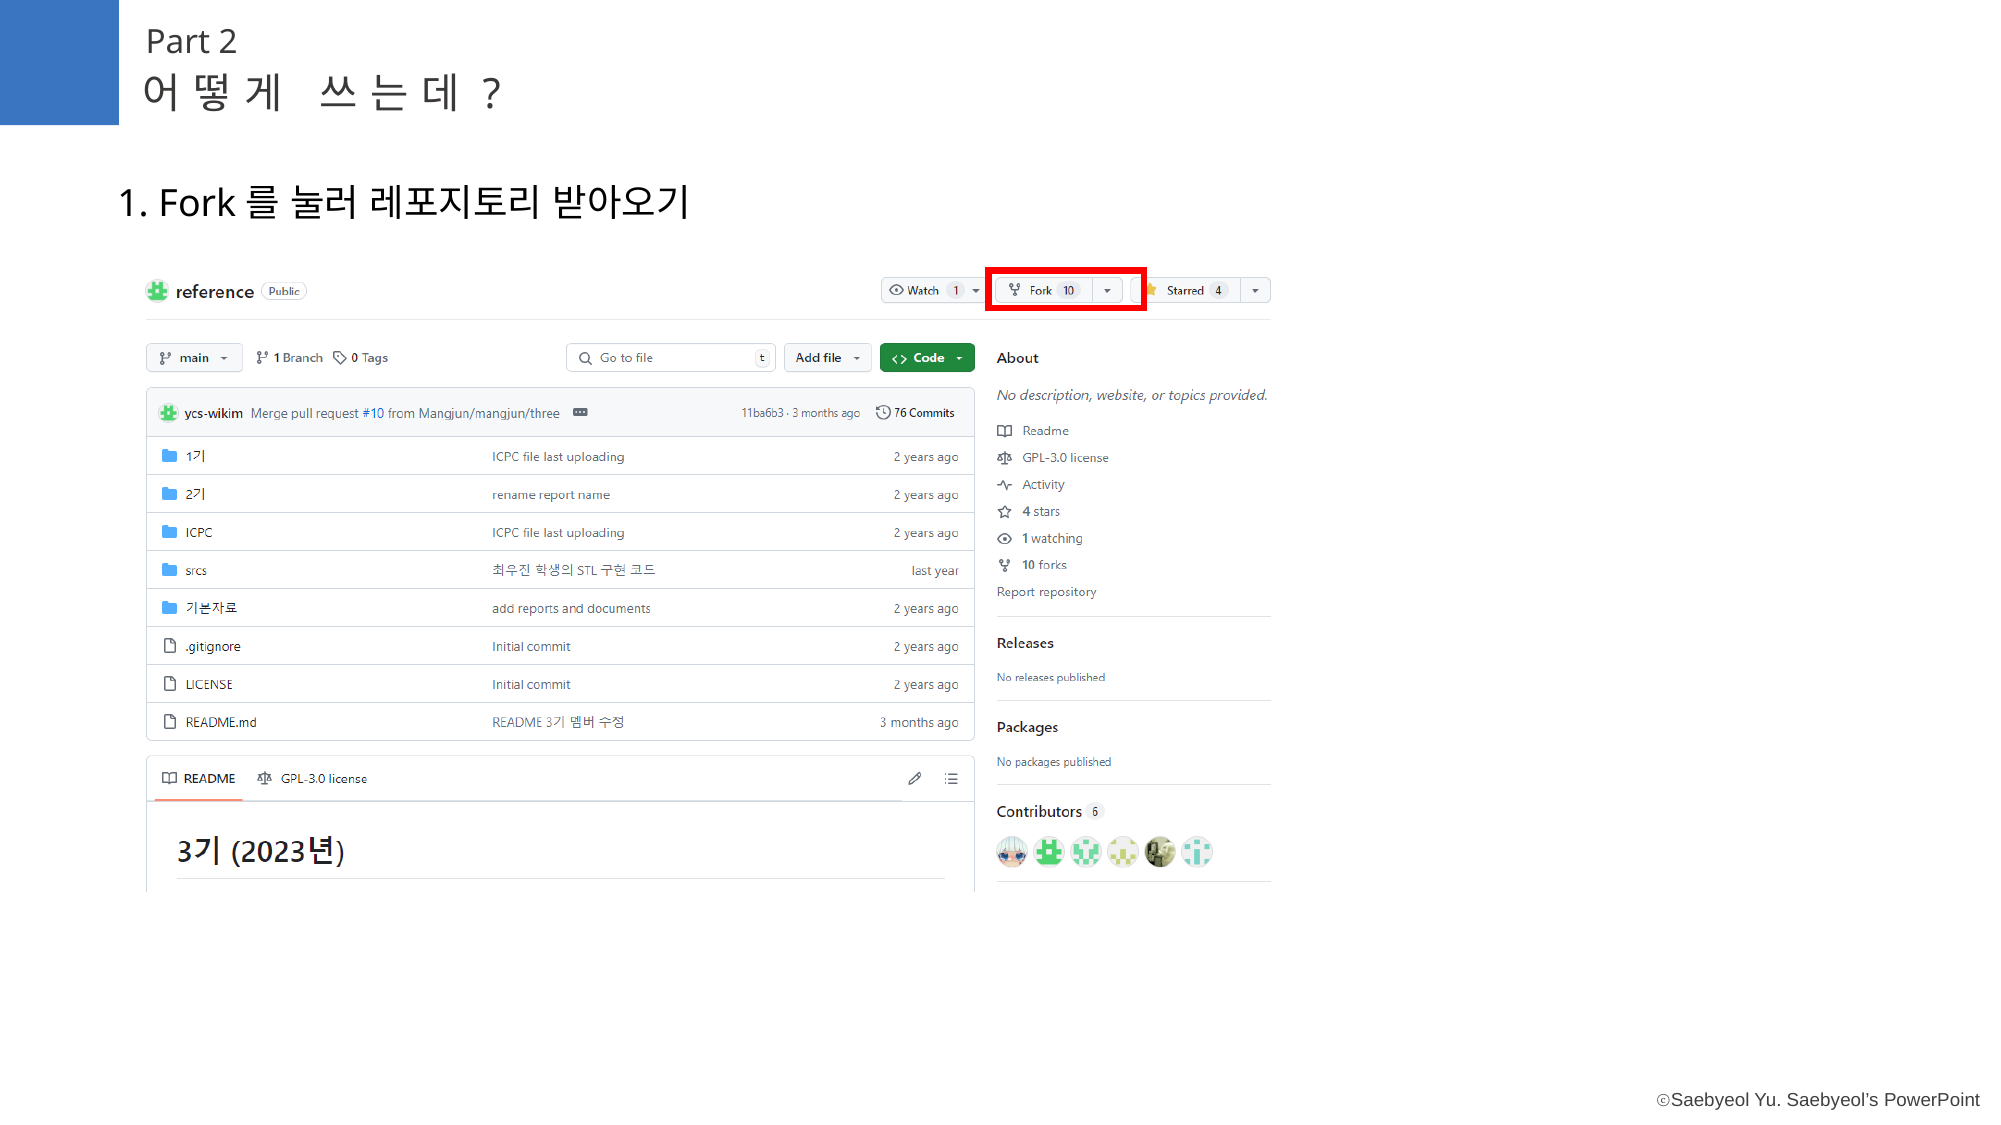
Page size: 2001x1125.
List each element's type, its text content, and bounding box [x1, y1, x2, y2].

text_box [0, 0, 120, 126]
text_box Part 2 [130, 12, 253, 59]
text_box 1. Fork를 눌러 레포지토리 받아오기 [102, 171, 706, 232]
picture [131, 270, 1365, 892]
text_box 어떻게 쓰는데? [127, 59, 516, 125]
